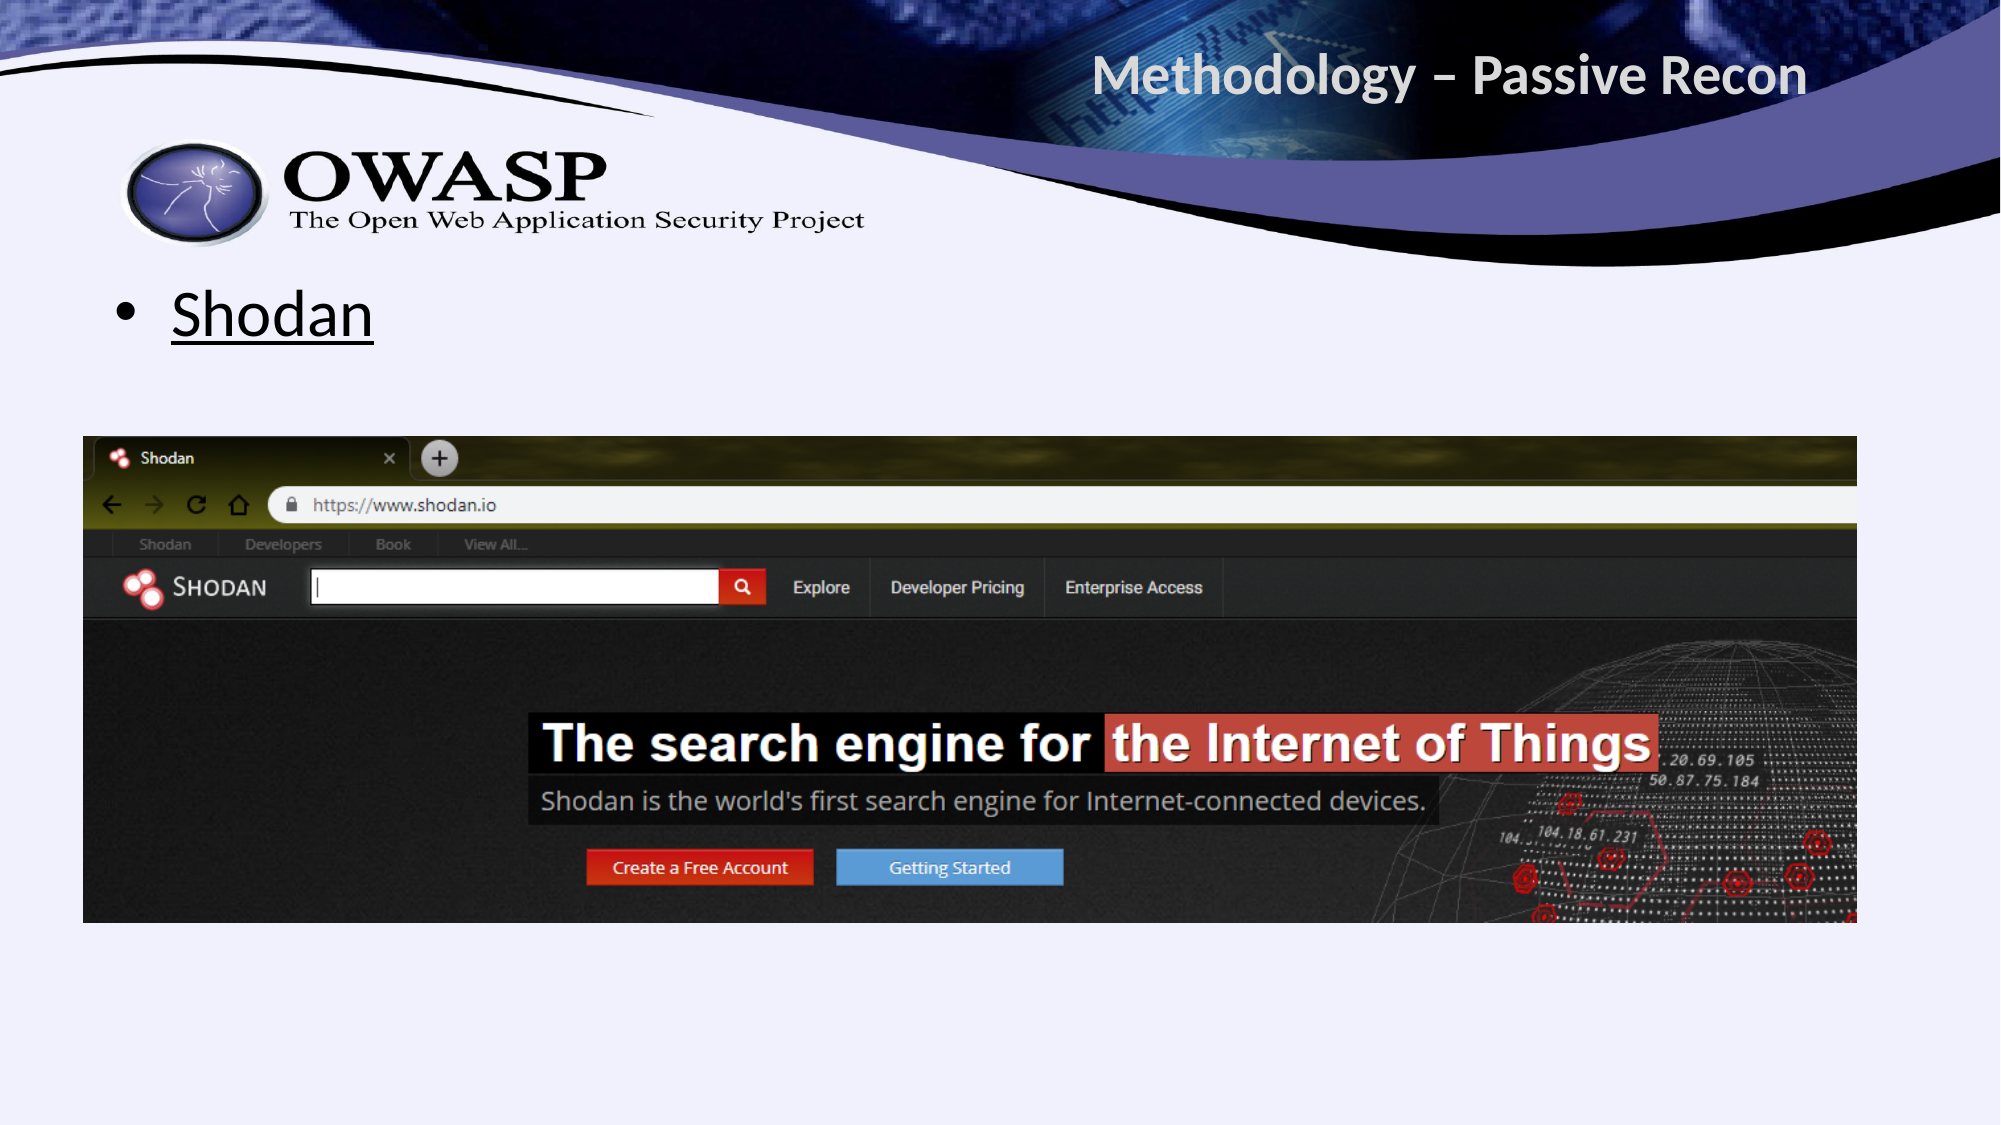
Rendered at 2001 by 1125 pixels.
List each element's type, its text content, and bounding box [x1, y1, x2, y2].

picture [0, 0, 2001, 1125]
title Methodology – Passive Recon [933, 12, 1967, 130]
list Shodan [99, 262, 1900, 1005]
